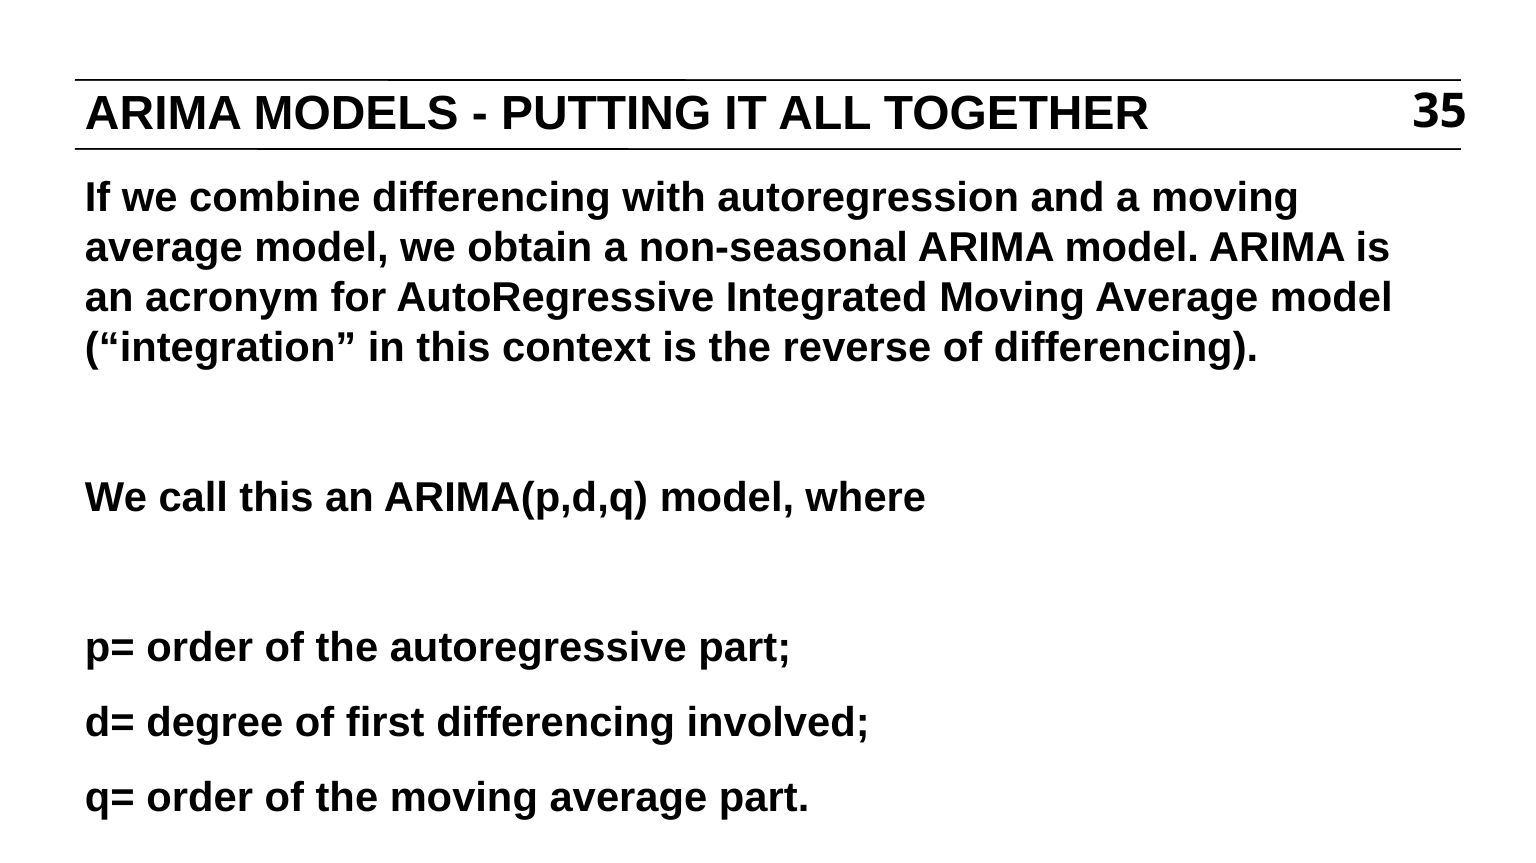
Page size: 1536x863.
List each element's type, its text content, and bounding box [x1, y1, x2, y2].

title ARIMA MODELS - PUTTING IT ALL TOGETHER [76, 82, 1369, 160]
list If we combine differencing with autoregression and a moving average model, we obtain a non-seasonal ARIMA model. ARIMA is an acronym for AutoRegressive Integrated Moving Average model (“integration” in this context is the reverse of differencing). We call this an ARIMA(p,d,q) model, where p= order of the autoregressive part; d= degree of first differencing involved; q= order of the moving average part. [76, 160, 1460, 823]
slide_number 35 [1410, 83, 1470, 142]
